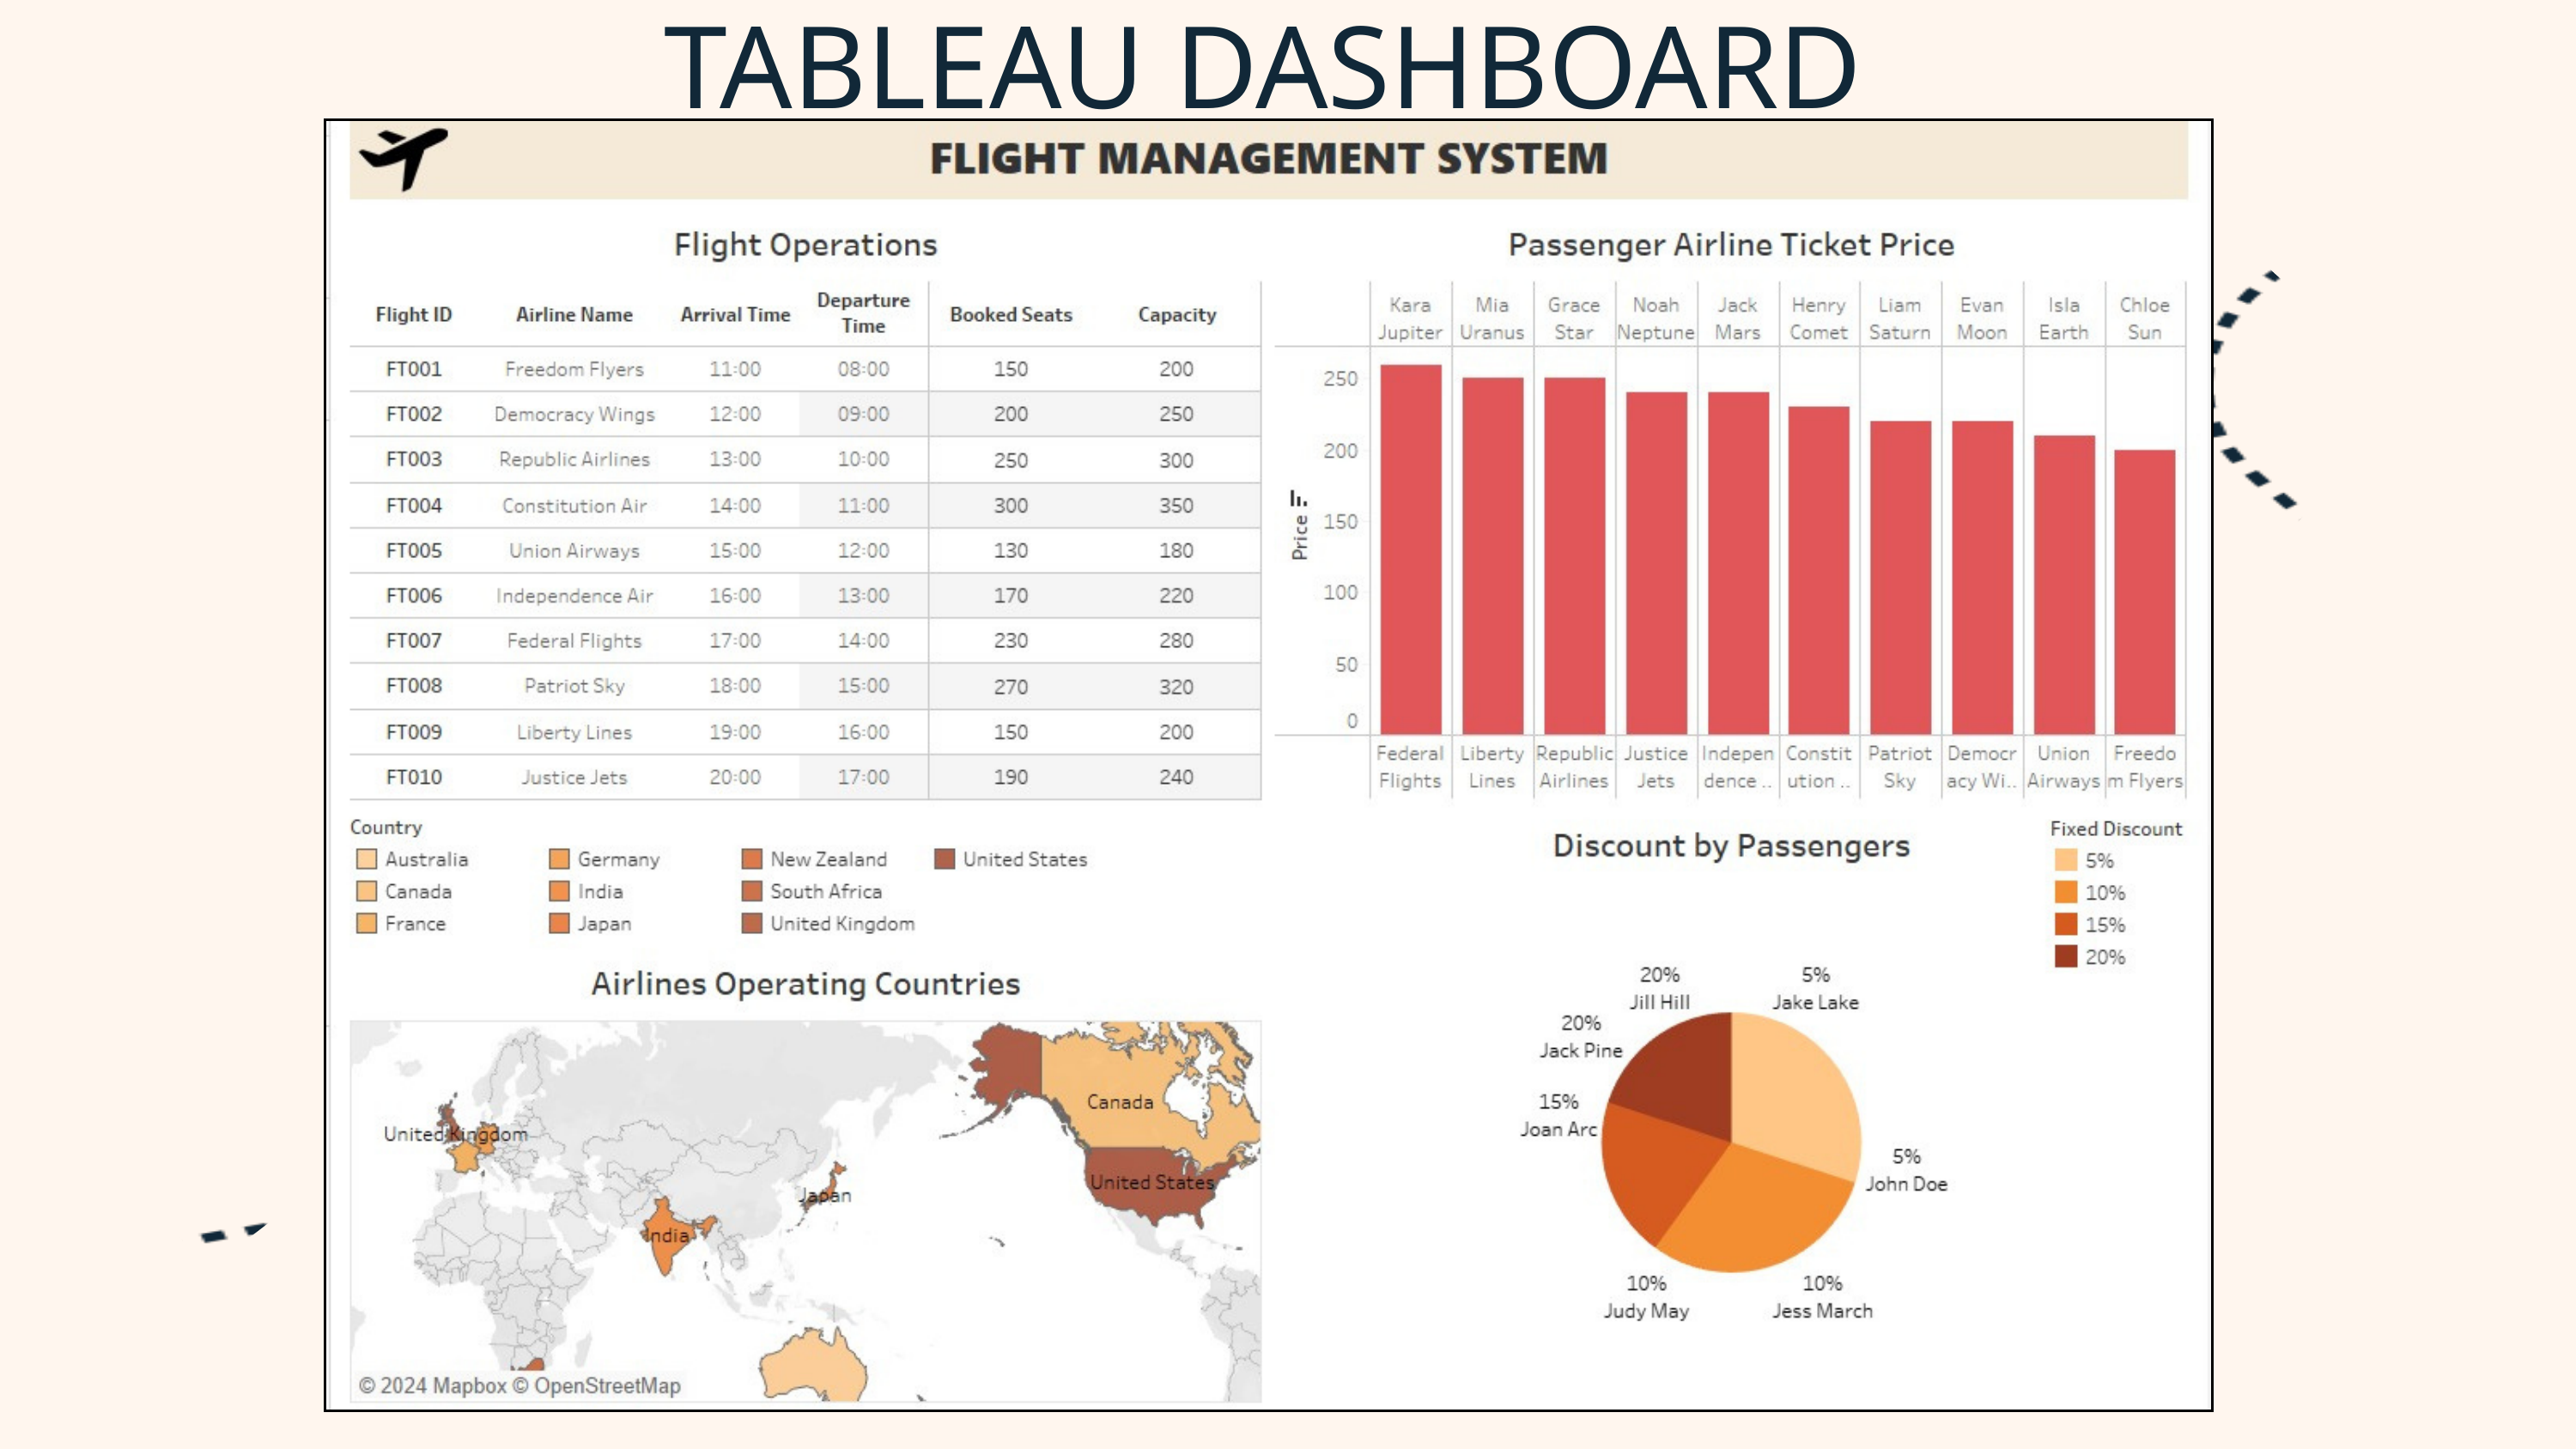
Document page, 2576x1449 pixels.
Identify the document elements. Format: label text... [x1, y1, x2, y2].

text_box TABLEAU DASHBOARD [495, 10, 2032, 119]
text_box [2213, 217, 2412, 616]
text_box [33, 823, 325, 1271]
text_box [325, 119, 2213, 1411]
